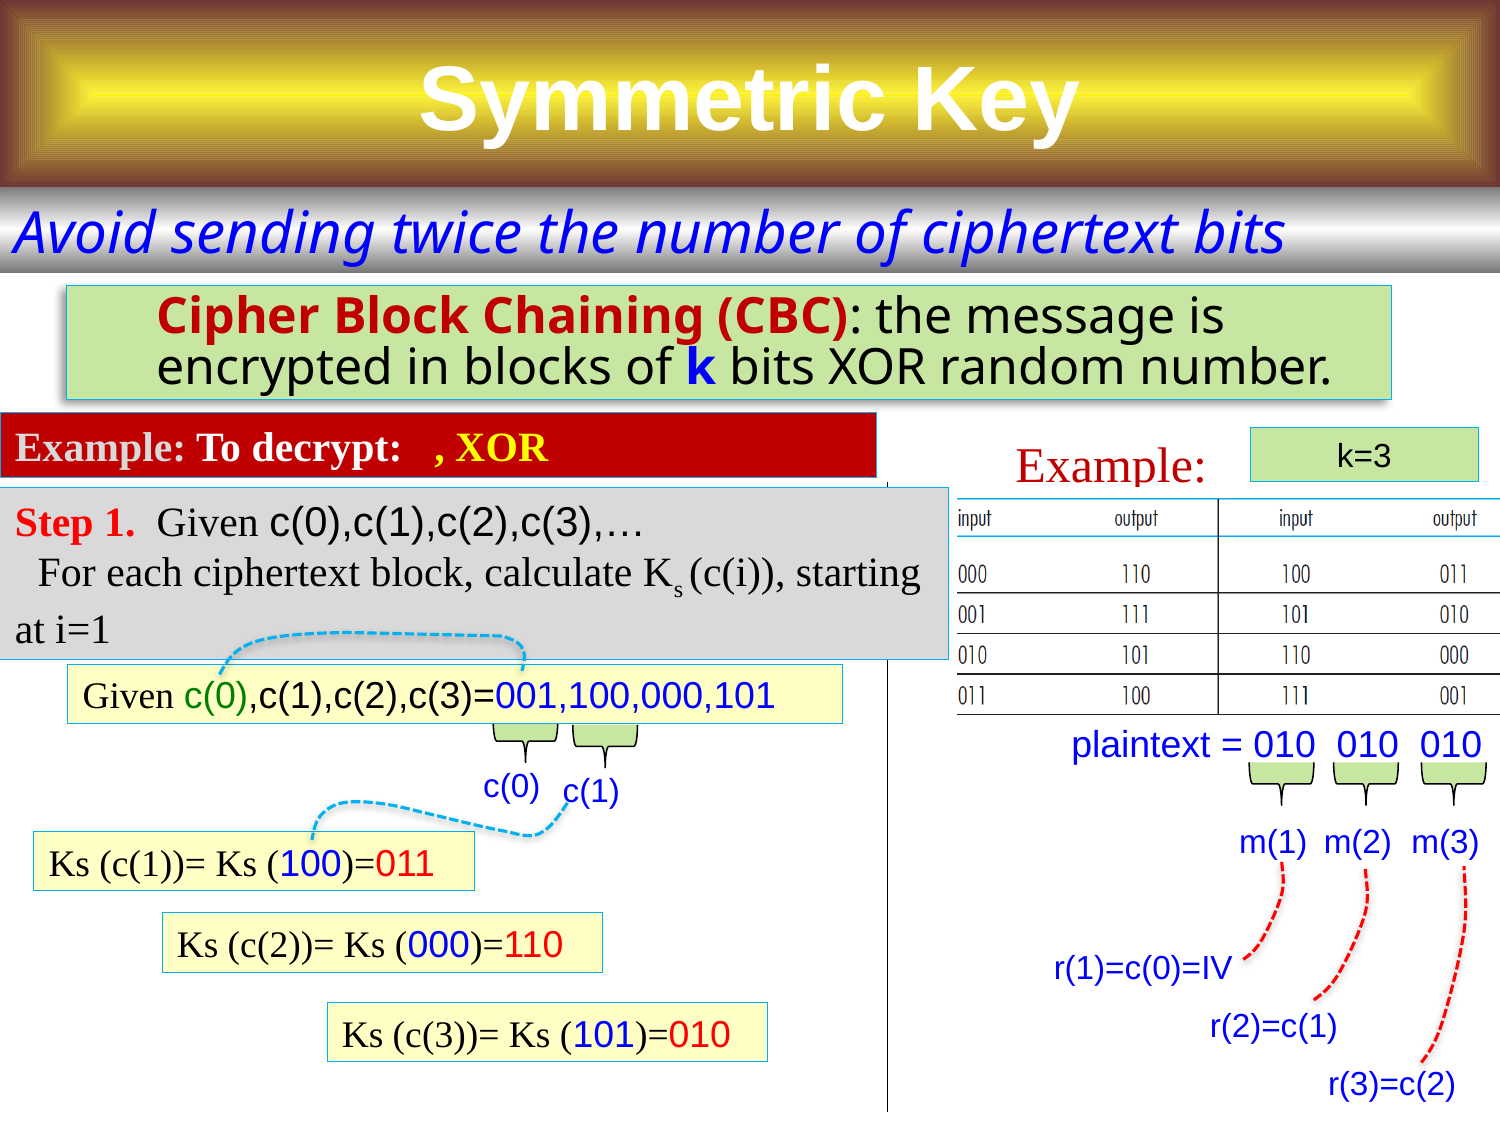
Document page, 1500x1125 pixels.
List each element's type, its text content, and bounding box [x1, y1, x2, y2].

text_box Step 1. Given c(0),c(1),c(2),c(3),… For each ciphertext block, calculate Ks (c(i)), starting at i=1 [0, 487, 883, 660]
picture [948, 487, 1500, 722]
text_box Avoid sending twice the number of ciphertext bits [0, 187, 1500, 273]
text_box [1242, 861, 1284, 961]
text_box c(0) [468, 756, 556, 812]
text_box Ks (c(1))= Ks (100)=011 [33, 831, 475, 891]
text_box k=3 [1250, 427, 1479, 482]
text_box r(2)=c(1) [1195, 997, 1354, 1052]
text_box Ks (c(3))= Ks (101)=010 [327, 1002, 768, 1062]
title Symmetric Key [0, 0, 1500, 187]
text_box Ks (c(2))= Ks (000)=110 [162, 912, 603, 973]
text_box [311, 800, 569, 841]
text_box [218, 631, 526, 675]
text_box [1313, 868, 1369, 1001]
text_box Example: [1000, 424, 1223, 485]
text_box m(3) [1396, 812, 1495, 868]
text_box plaintext = 010 010 010 [1056, 730, 1498, 773]
text_box Given c(0),c(1),c(2),c(3)=001,100,000,101 [67, 664, 843, 724]
text_box [493, 724, 558, 756]
text_box m(2) [1308, 812, 1396, 868]
text_box Cipher Block Chaining (CBC): the message is encrypted in blocks of k bits XOR random number. [66, 285, 1392, 400]
text_box r(1)=c(0)=IV [1039, 938, 1249, 994]
text_box c(1) [548, 762, 635, 817]
text_box [1333, 762, 1399, 806]
text_box [572, 724, 638, 762]
text_box [1249, 762, 1314, 806]
text_box Step 1. Given c(0),c(1),c(2),c(3),… For each ciphertext block, calculate Ks (c(i)), starting at i=1 [890, 487, 946, 660]
text_box r(3)=c(2) [1313, 1054, 1472, 1109]
text_box [1420, 866, 1467, 1063]
text_box [1421, 762, 1487, 806]
text_box m(1) [1224, 812, 1308, 868]
